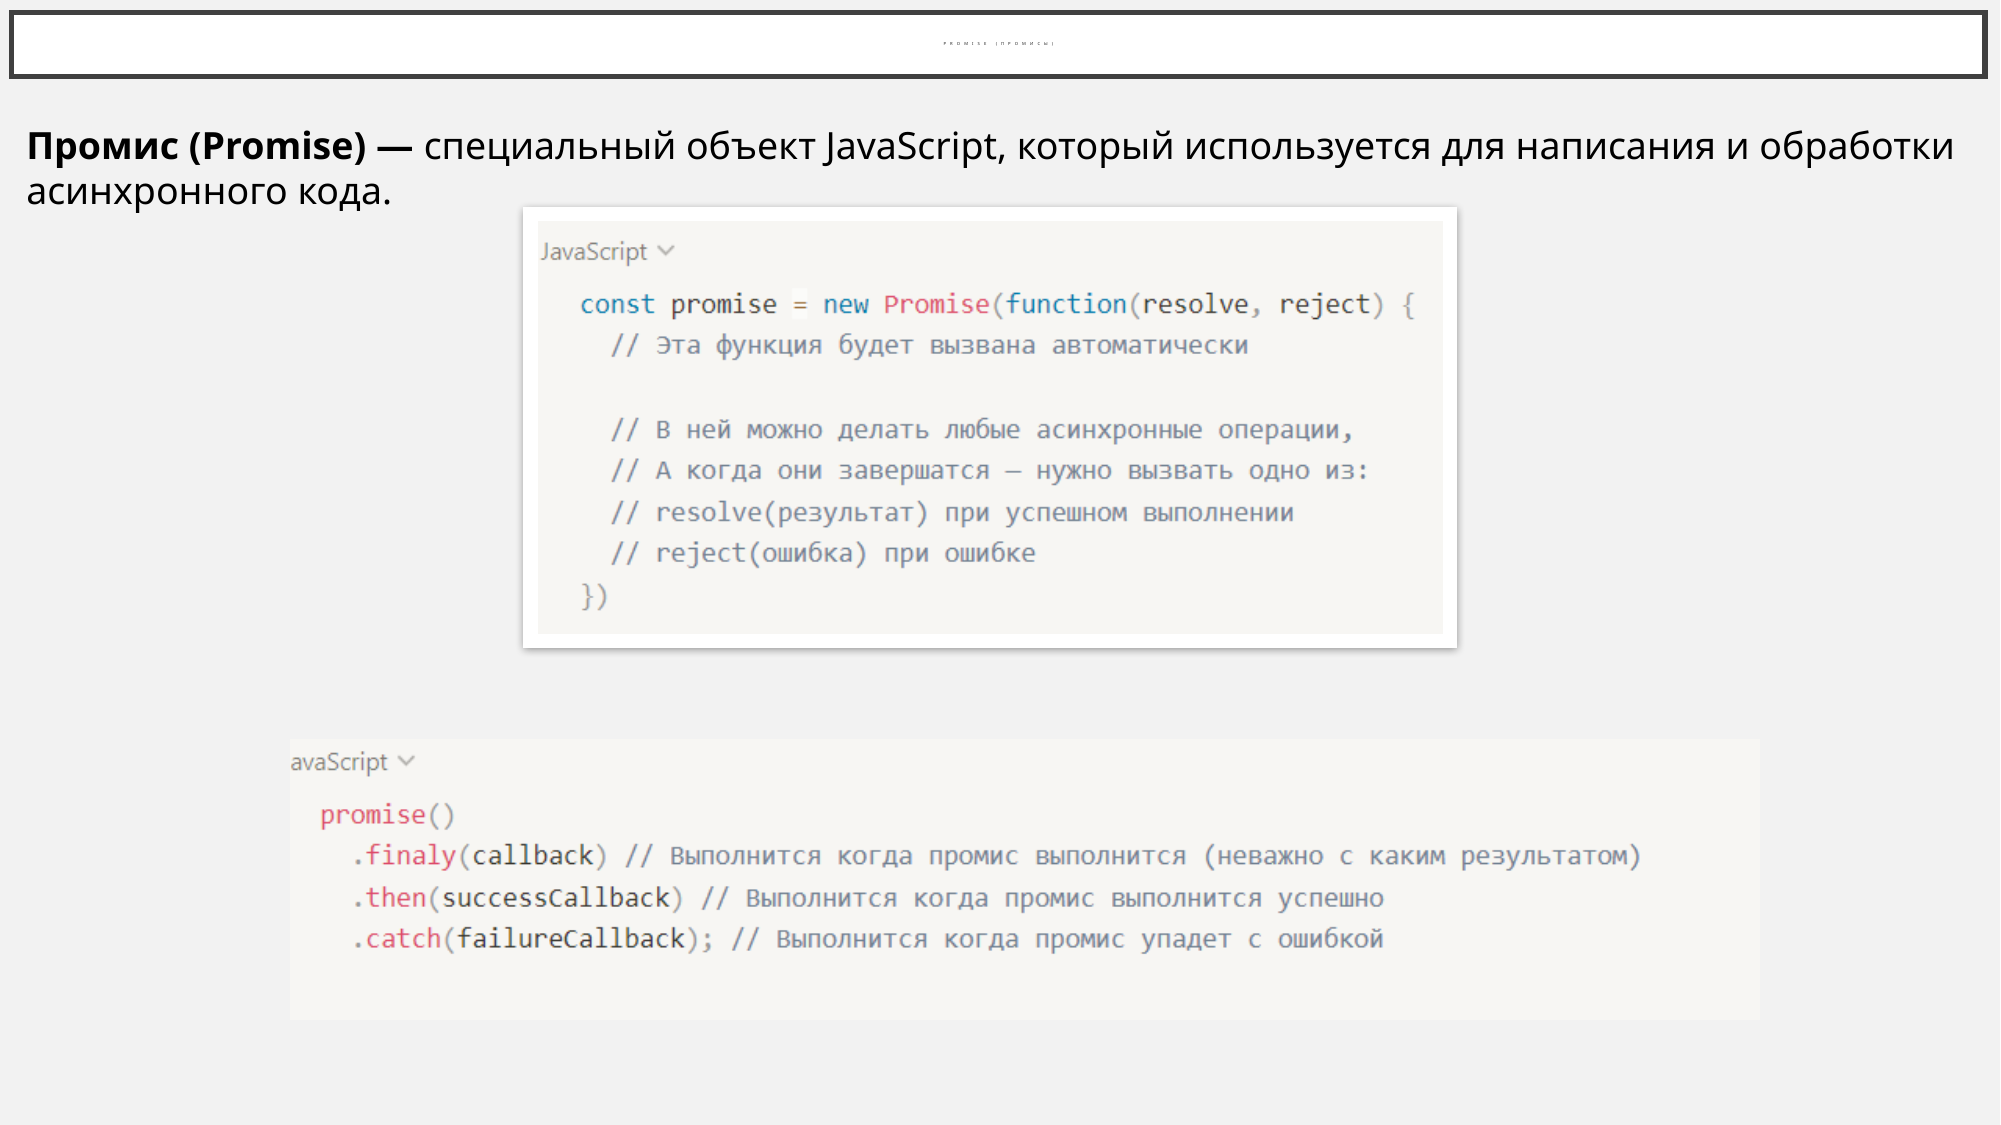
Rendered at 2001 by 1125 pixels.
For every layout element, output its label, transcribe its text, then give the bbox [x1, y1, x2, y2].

title Promise (Промисы) [9, 10, 1988, 79]
picture [290, 739, 1760, 1020]
picture [537, 221, 1443, 634]
text_box Промис (Promise) — специальный объект JavaScript, который используется для написания и обработки асинхронного кода. [11, 115, 1985, 220]
